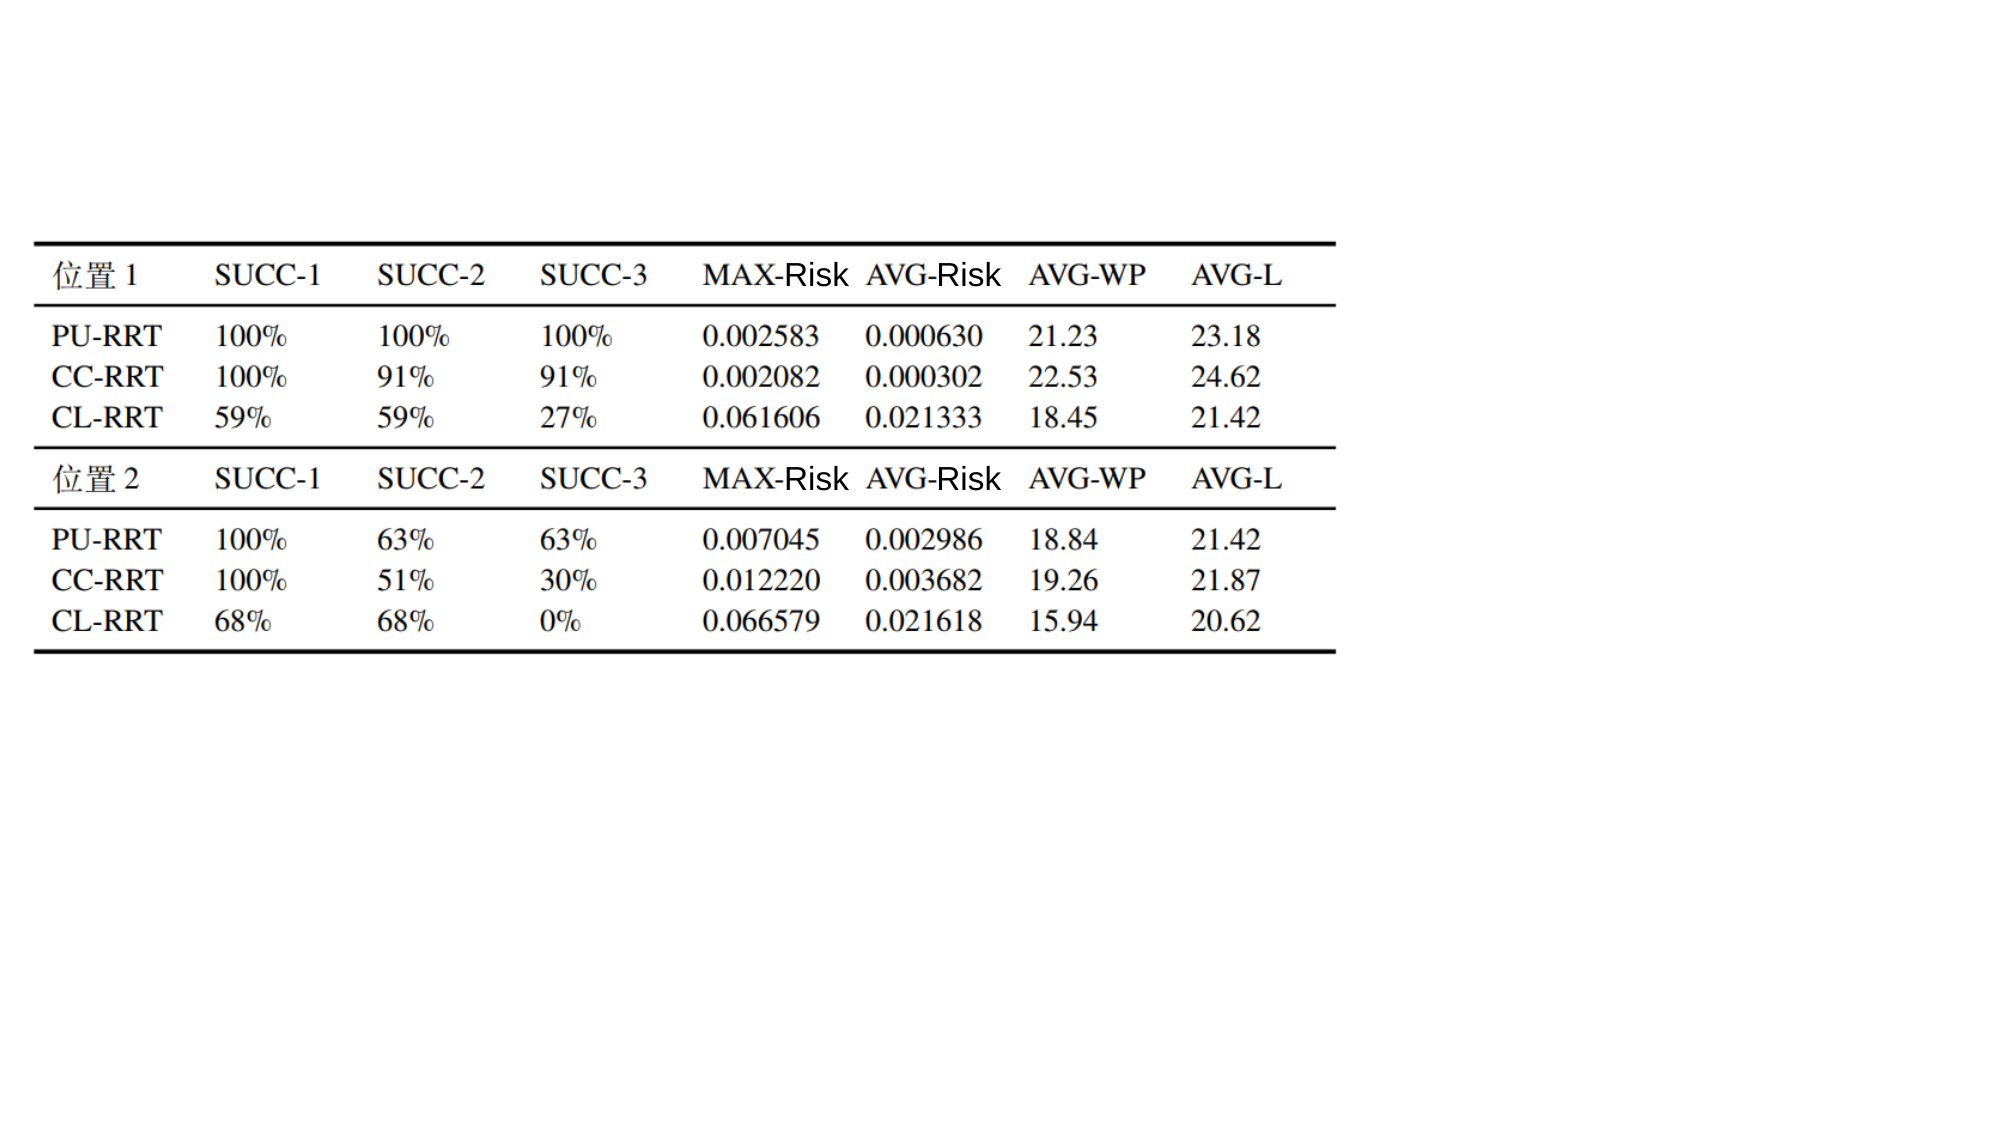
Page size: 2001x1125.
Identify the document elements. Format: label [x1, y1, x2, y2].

picture [29, 236, 1343, 661]
